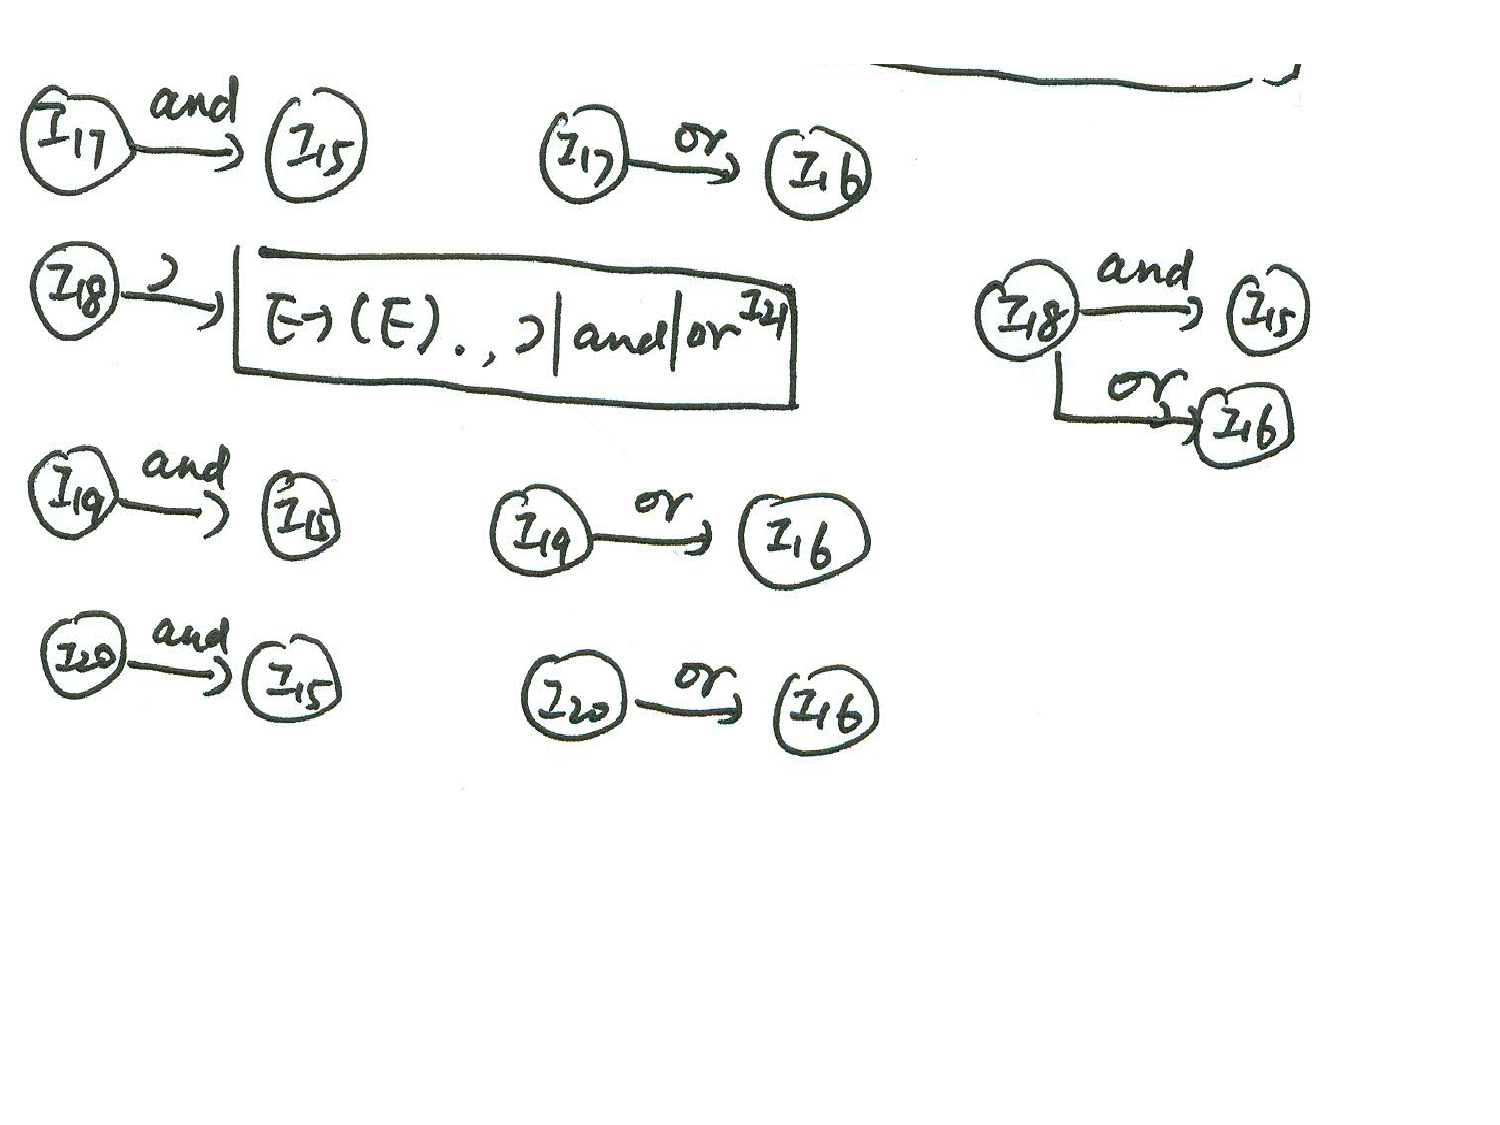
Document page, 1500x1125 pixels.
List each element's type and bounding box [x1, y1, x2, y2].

picture [0, 64, 1360, 798]
